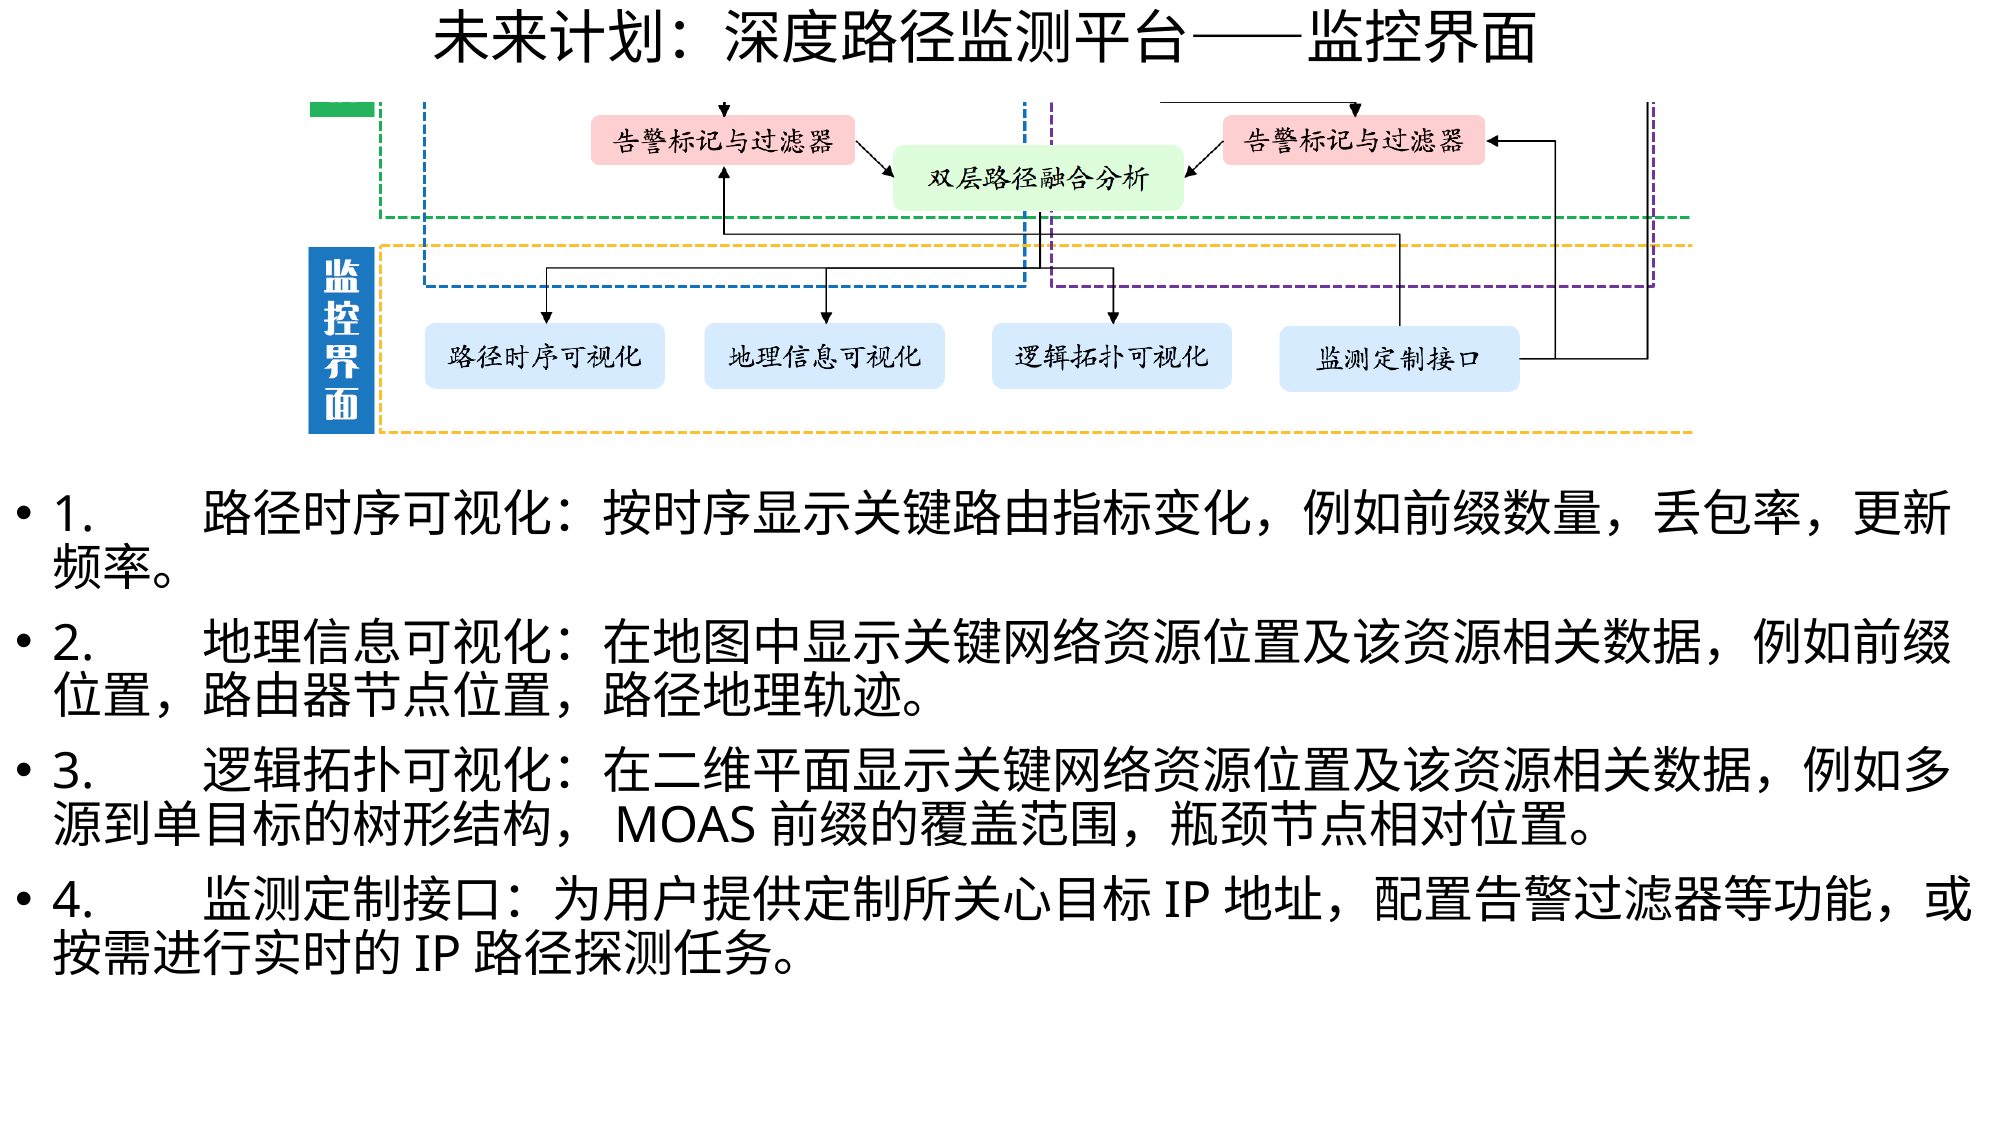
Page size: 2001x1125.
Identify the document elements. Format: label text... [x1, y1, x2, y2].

picture [279, 102, 1693, 448]
text_box 1. 路径时序可视化：按时序显示关键路由指标变化，例如前缀数量，丢包率，更新频率。 2. 地理信息可视化：在地图中显示关键网络资源位置及该资源相关数据，例如前缀位置，路由器节点位置，路径地理轨迹。 3. 逻辑拓扑可视化：在二维平面显示关键网络资源位置及该资源相关数据，例如多源到单目标的树形结构，MOAS前缀的覆盖范围，瓶颈节点相对位置。 4. 监测定制接口：为用户提供定制所关心目标IP地址，配置告警过滤器等功能，或按需进行实时的IP路径探测任务。 [0, 480, 2000, 1123]
list 未来计划：深度路径监测平台——监控界面 [208, 0, 1763, 134]
